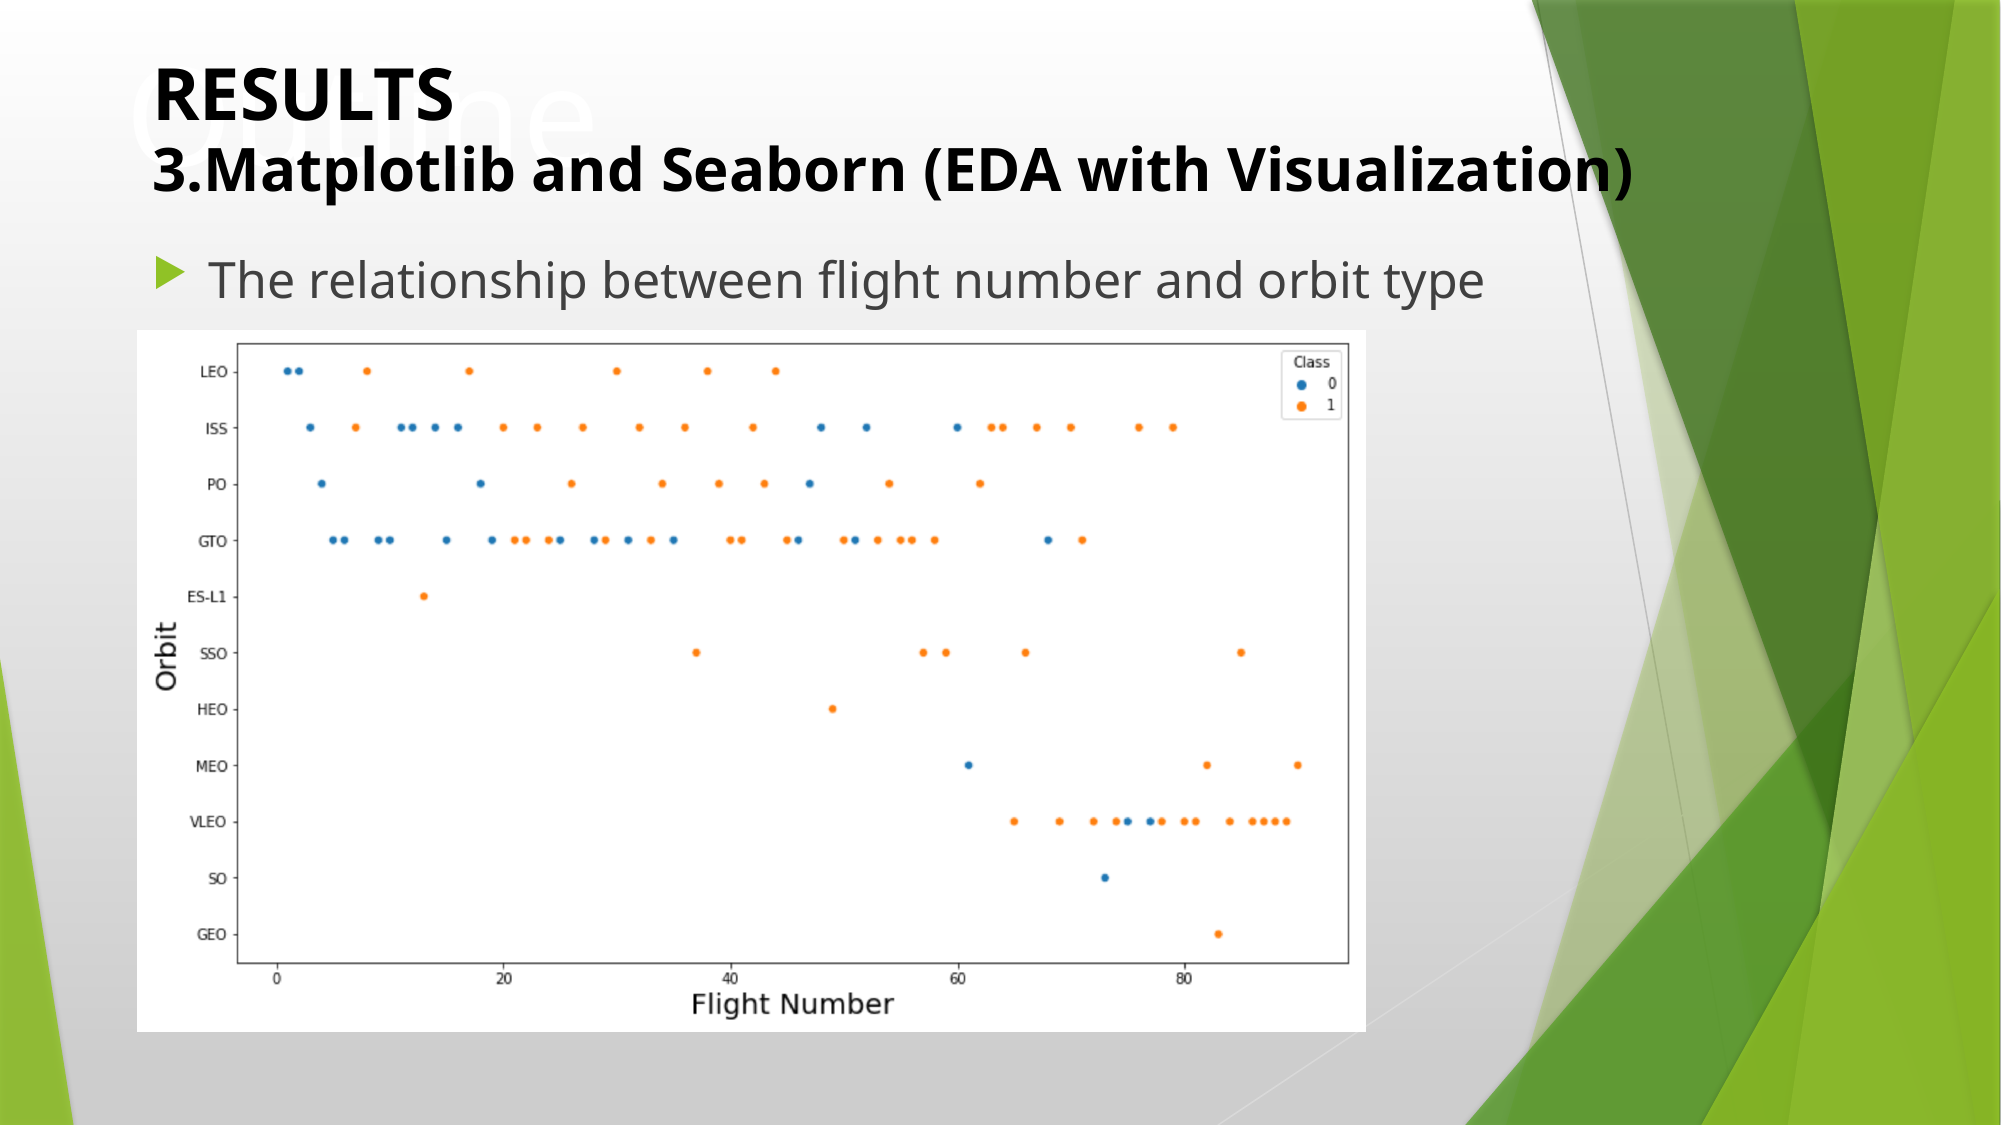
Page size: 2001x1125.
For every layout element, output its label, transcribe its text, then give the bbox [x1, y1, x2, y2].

text_box RESULTS 3.Matplotlib and Seaborn (EDA with Visualization) [137, 49, 2000, 213]
title Outline [109, 21, 1705, 268]
list The relationship between flight number and orbit type [137, 240, 1863, 1032]
picture [136, 330, 1367, 1033]
